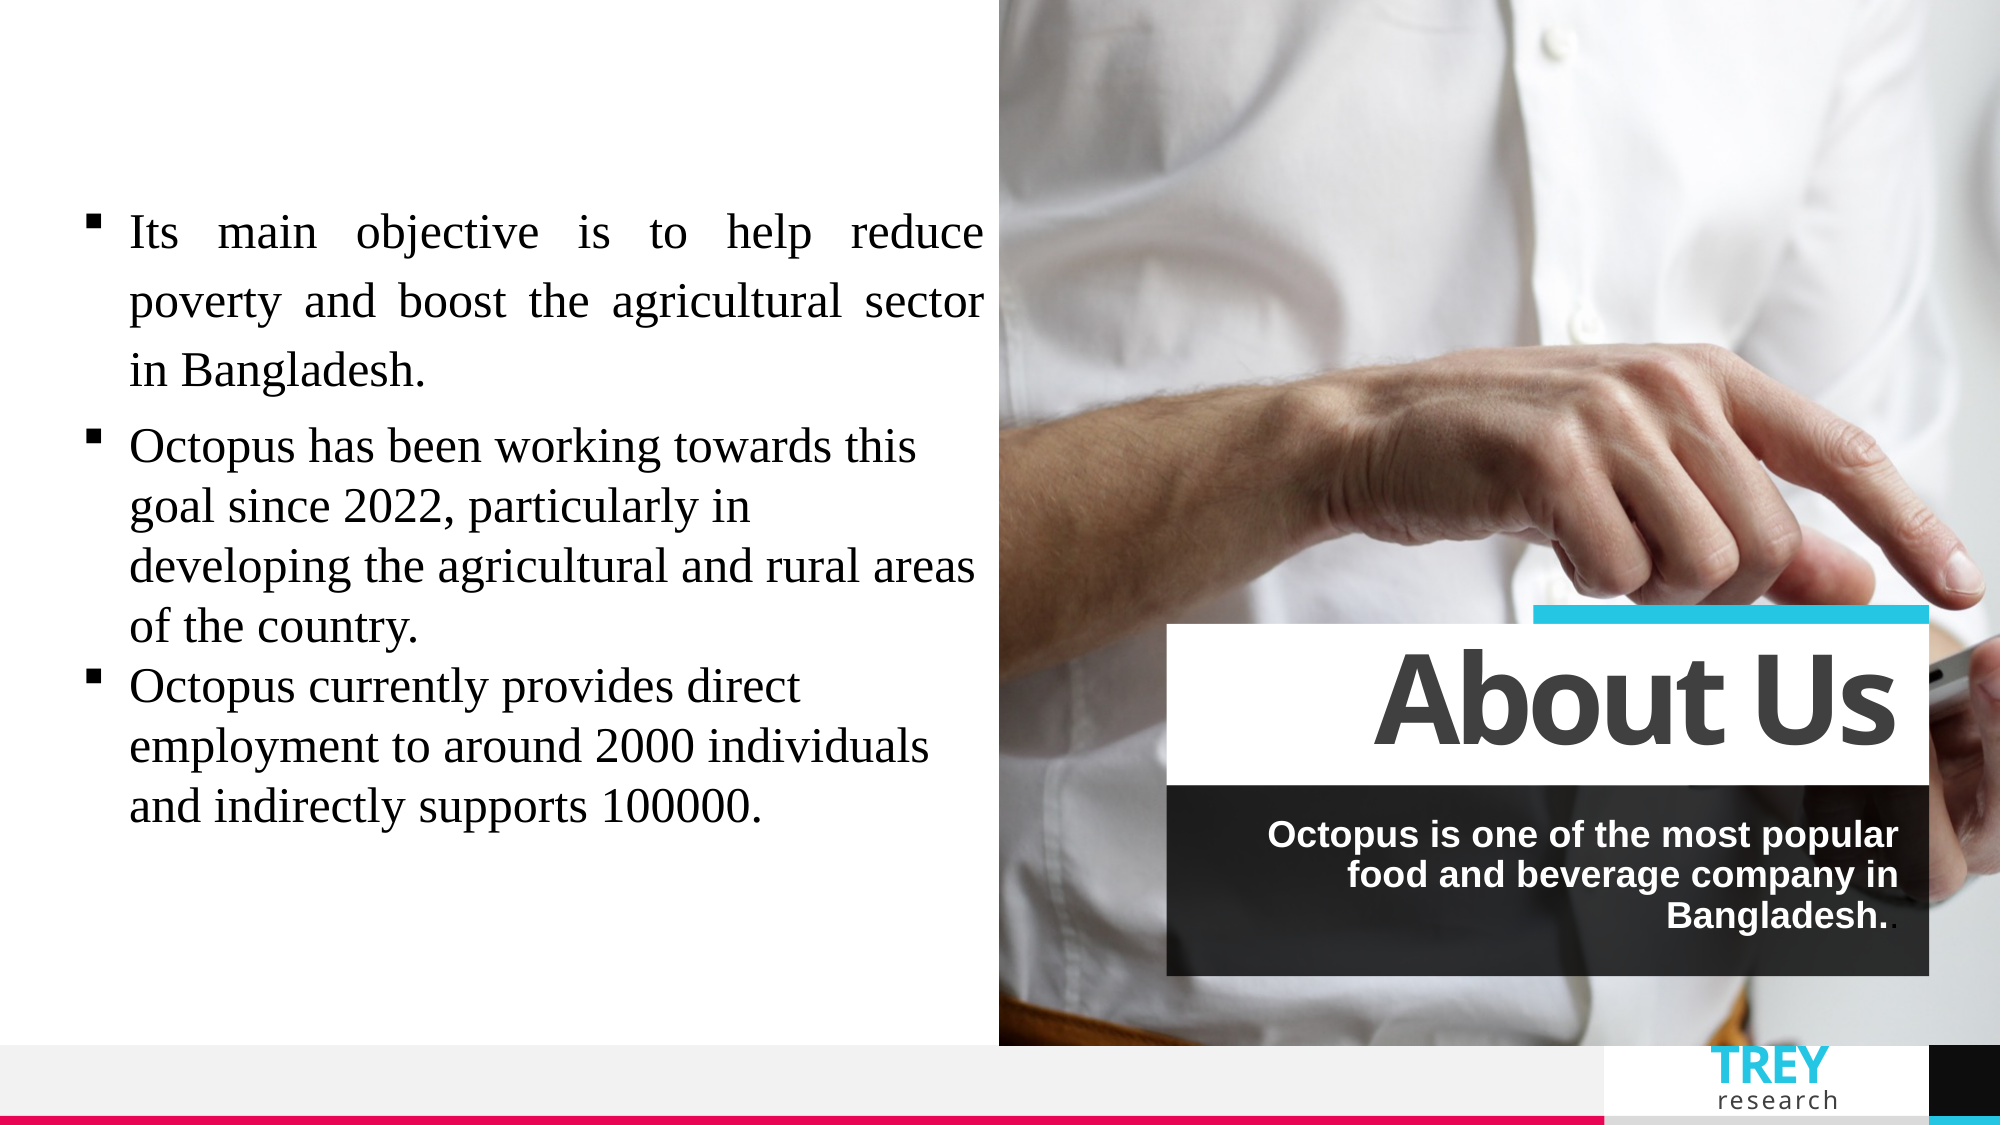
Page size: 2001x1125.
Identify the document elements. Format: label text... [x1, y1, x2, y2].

picture [999, 0, 2000, 1046]
text_box Its main objective is to help reduce poverty and boost the agricultural sector in Bangladesh. Octopus has been working towards this goal since 2022, particularly in developing the agricultural and rural areas of the country. Octopus currently provides direct employment to around 2000 individuals and indirectly supports 100000. [67, 181, 999, 891]
slide_number [1929, 1046, 2000, 1116]
